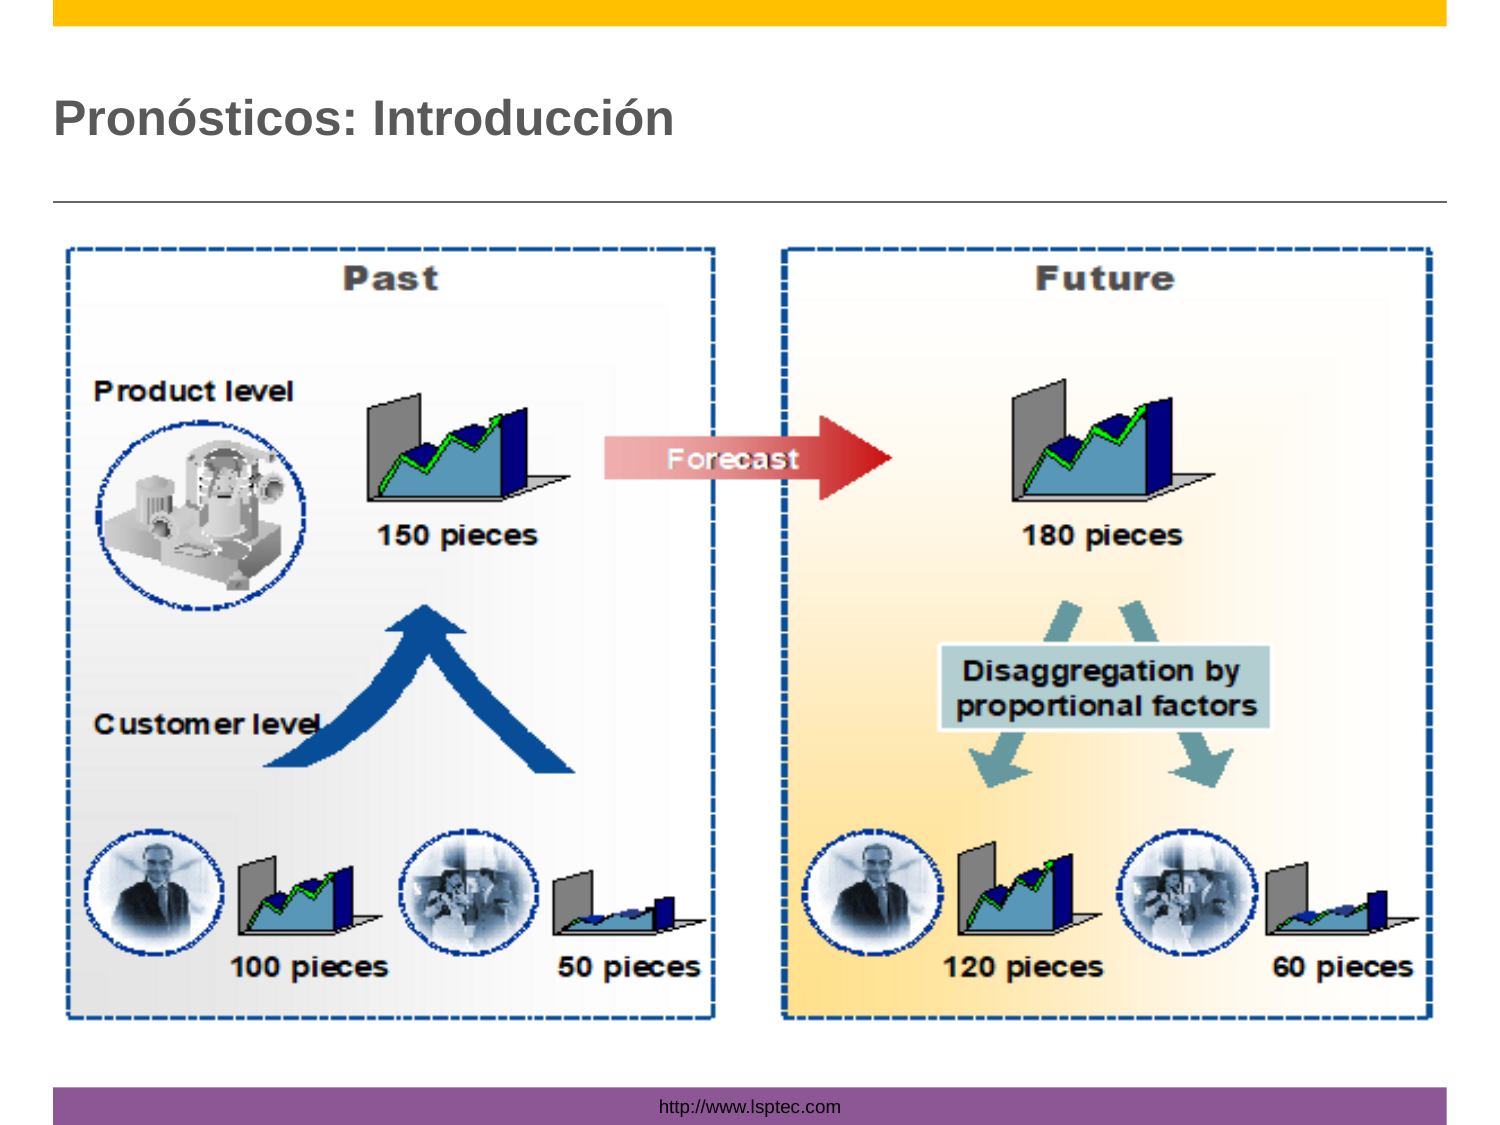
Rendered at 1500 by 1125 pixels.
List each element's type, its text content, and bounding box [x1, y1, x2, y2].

picture [52, 225, 1448, 1037]
title Pronósticos: Introducción [53, 53, 1447, 178]
